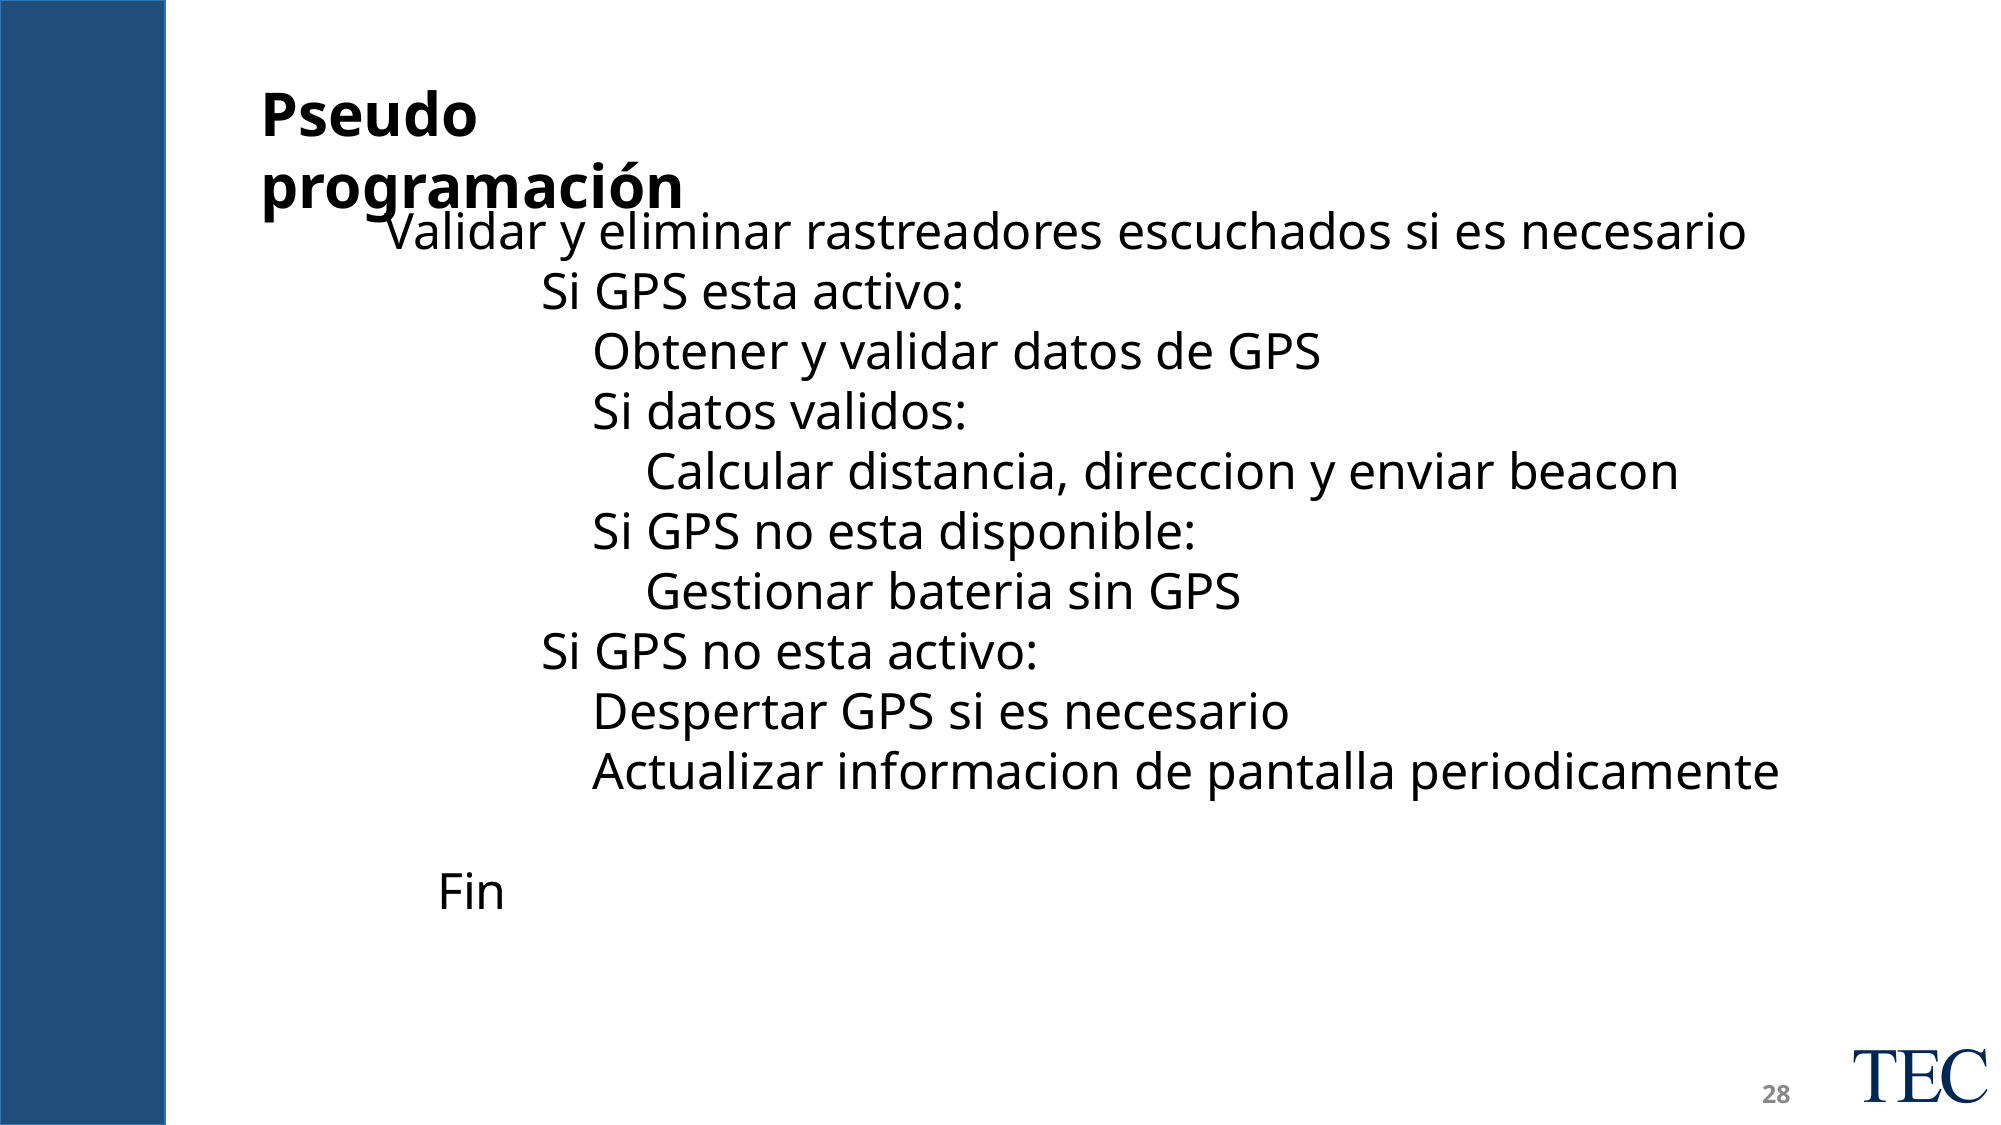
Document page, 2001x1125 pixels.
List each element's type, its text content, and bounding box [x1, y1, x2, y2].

text_box Validar y eliminar rastreadores escuchados si es necesario Si GPS esta activo: Obtener y validar datos de GPS Si datos validos: Calcular distancia, direccion y enviar beacon Si GPS no esta disponible: Gestionar bateria sin GPS Si GPS no esta activo: Despertar GPS si es necesario Actualizar informacion de pantalla periodicamente Fin [295, 185, 1806, 1048]
picture [1849, 1045, 1990, 1106]
slide_number ‹#› [1502, 1065, 1806, 1125]
text_box Pseudo programación [245, 61, 753, 164]
